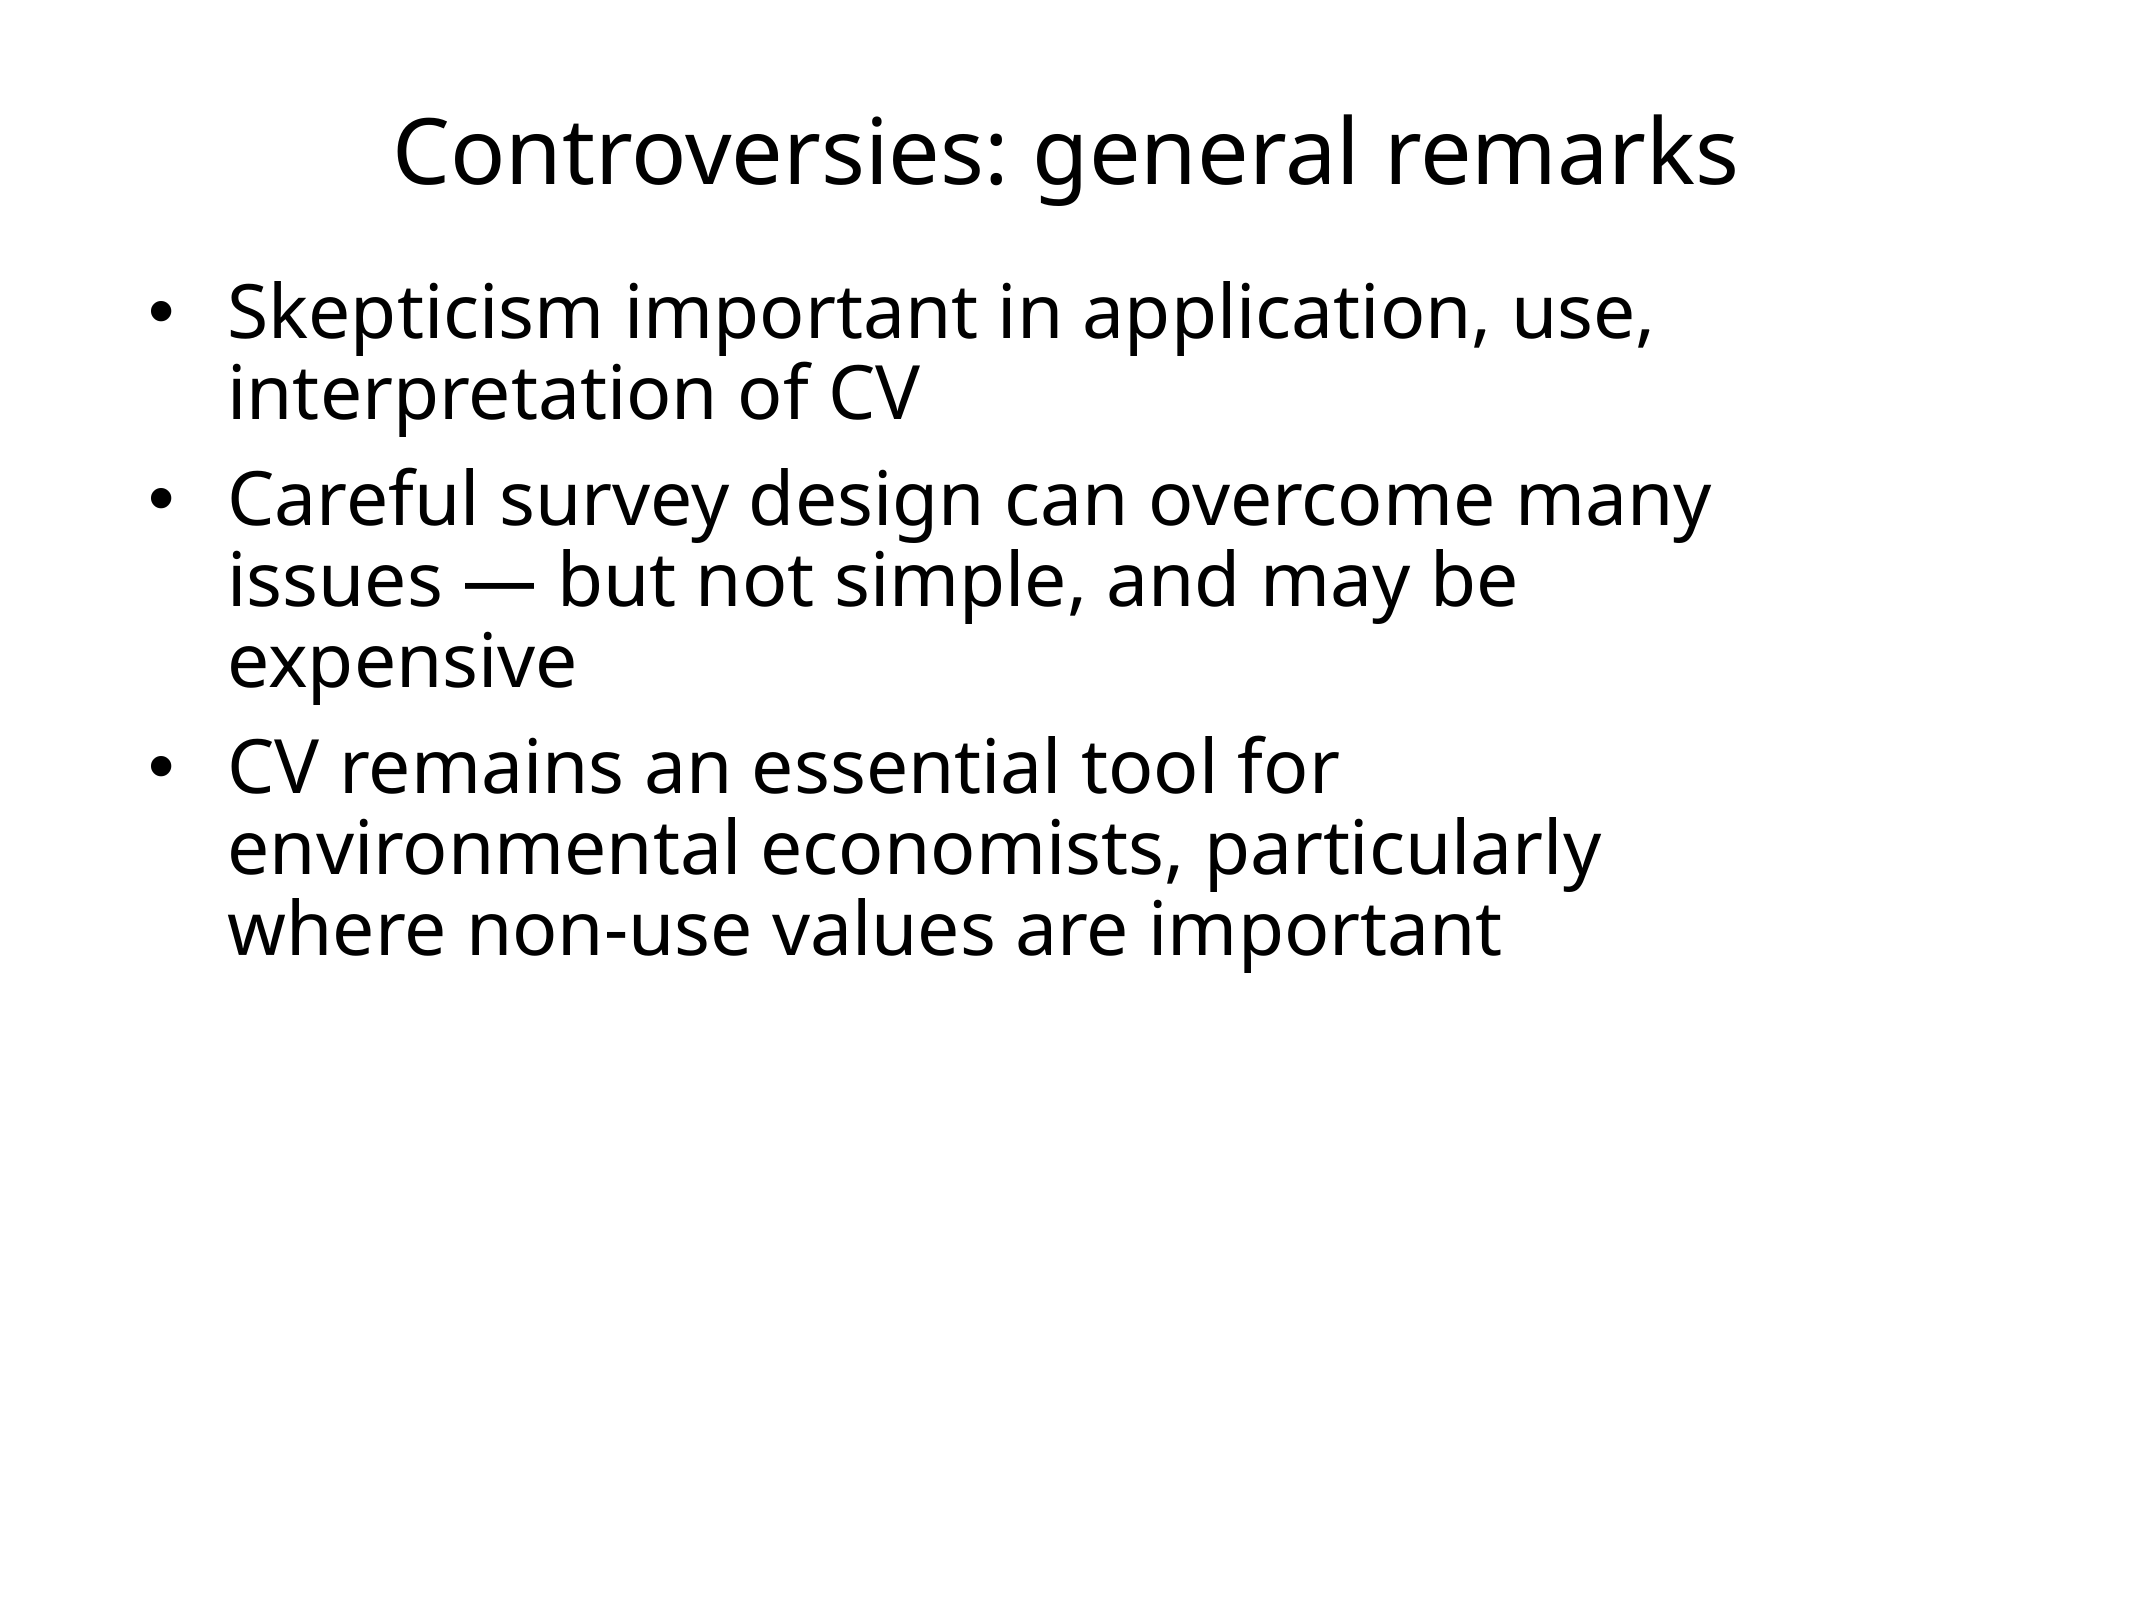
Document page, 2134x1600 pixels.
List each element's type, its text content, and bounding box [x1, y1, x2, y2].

list Skepticism important in application, use, interpretation of CV Careful survey design can overcome many issues — but not simple, and may be expensive CV remains an essential tool for environmental economists, particularly where non-use values are important [133, 266, 1845, 1467]
title Controversies: general remarks [146, 0, 1987, 310]
